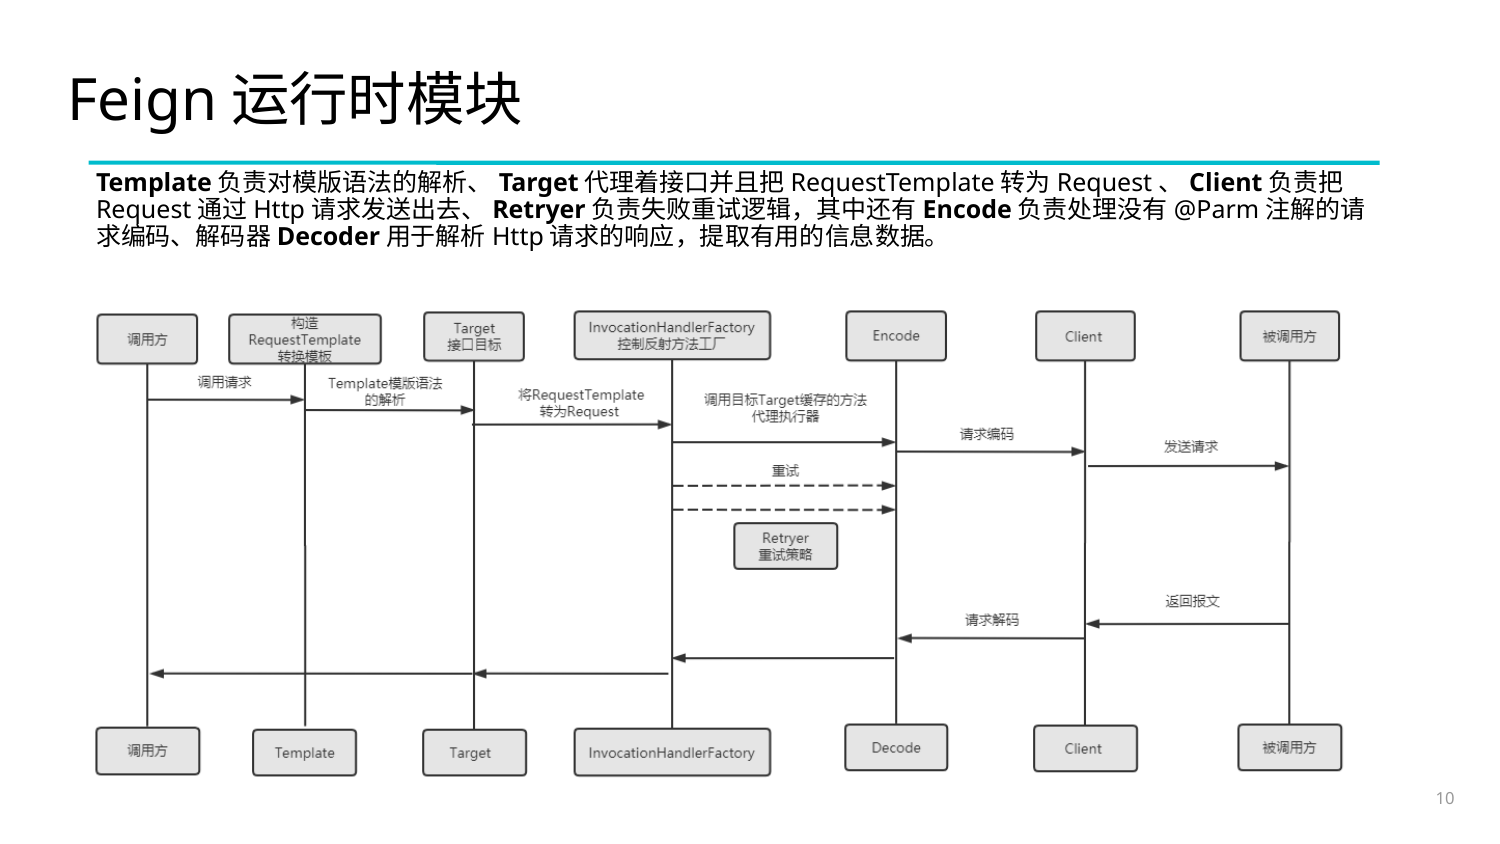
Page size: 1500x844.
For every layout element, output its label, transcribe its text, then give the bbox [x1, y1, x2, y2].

slide_number 10 [1379, 773, 1470, 805]
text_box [88, 162, 1380, 309]
title Feign运行时模块 [67, 62, 1380, 138]
picture [82, 299, 1365, 792]
